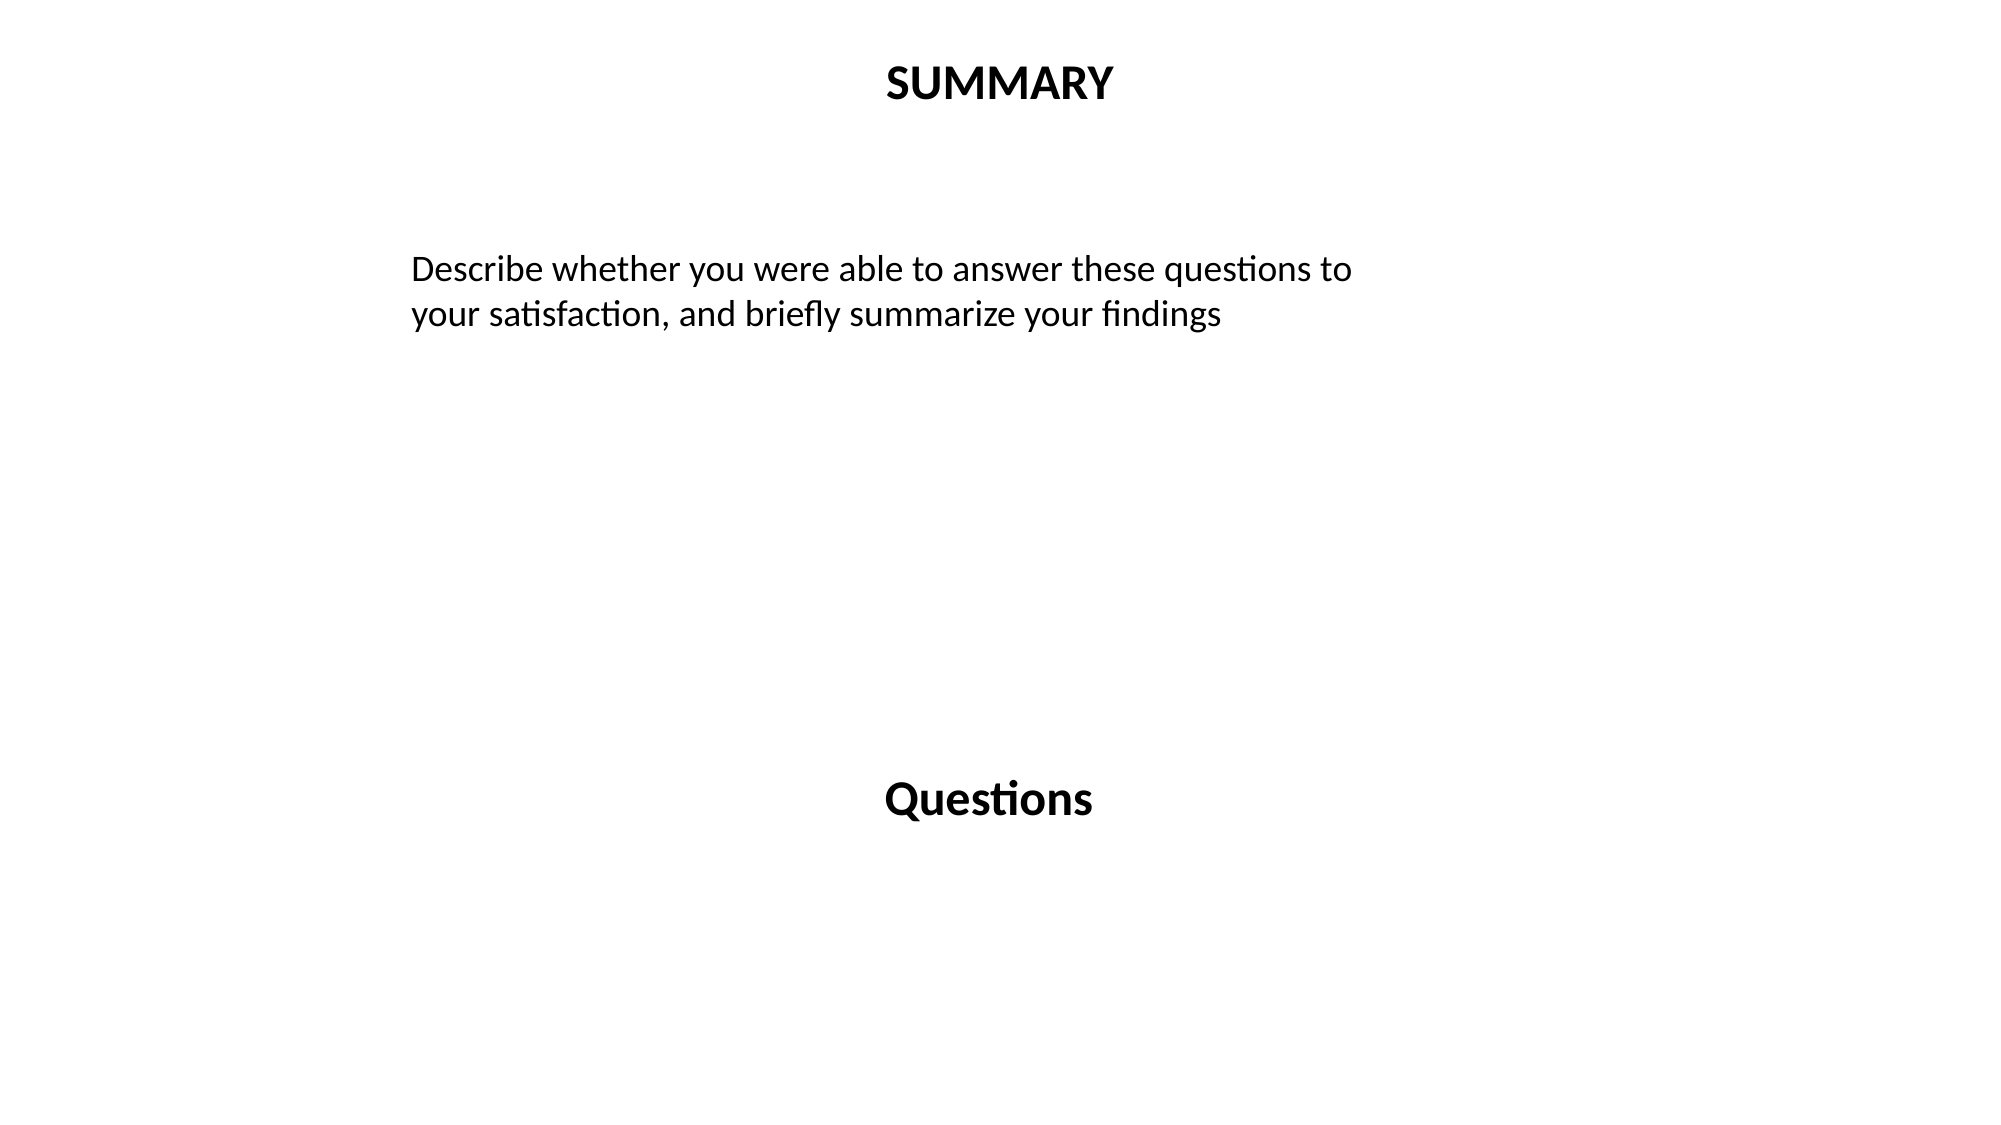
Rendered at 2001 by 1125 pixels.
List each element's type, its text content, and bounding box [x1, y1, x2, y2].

text_box SUMMARY [0, 42, 2000, 117]
text_box Questions [0, 757, 1989, 833]
text_box Describe whether you were able to answer these questions to your satisfaction, and briefly summarize your findings [396, 236, 1397, 342]
